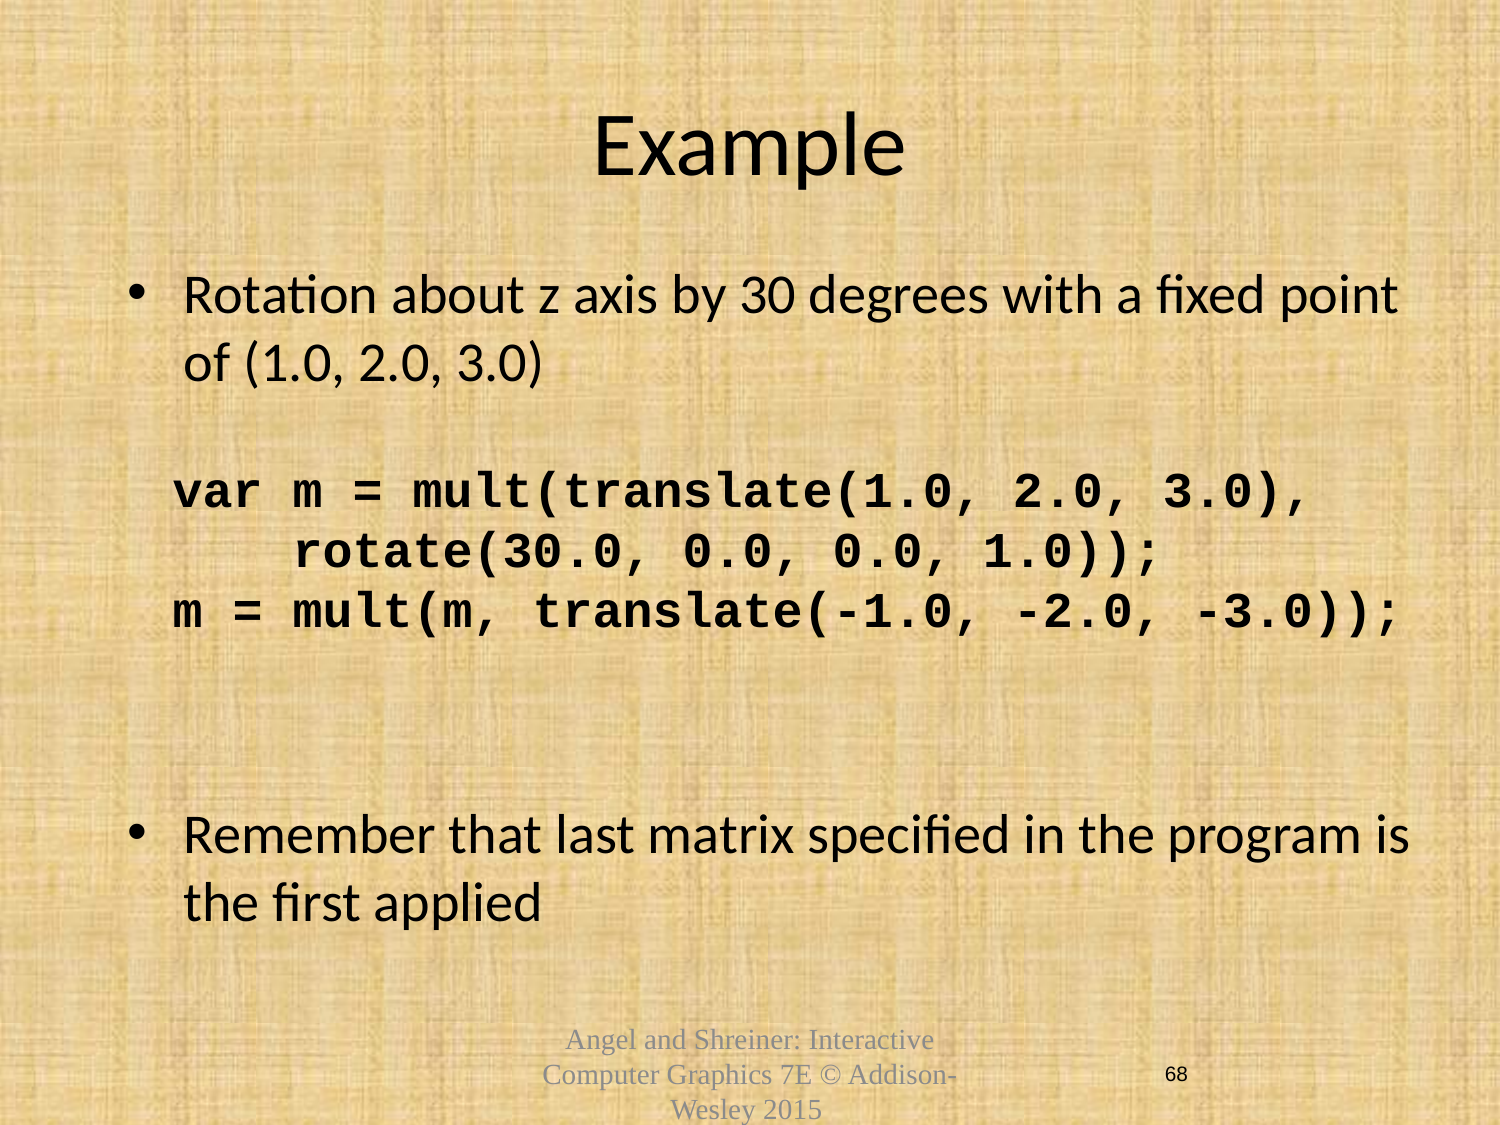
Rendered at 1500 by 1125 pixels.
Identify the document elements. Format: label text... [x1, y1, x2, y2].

footer Angel and Shreiner: Interactive Computer Graphics 7E © Addison-Wesley 2015 [512, 1042, 988, 1103]
list Rotation about z axis by 30 degrees with a fixed point of (1.0, 2.0, 3.0) Remember that last matrix specified in the program is the first applied [112, 249, 1463, 1025]
text_box var m = mult(translate(1.0, 2.0, 3.0), rotate(30.0, 0.0, 0.0, 1.0)); m = mult(m, translate(-1.0, -2.0, -3.0)); [125, 449, 1450, 645]
picture [0, 0, 1500, 1125]
slide_number 68 [1074, 1042, 1425, 1103]
title Example [75, 45, 1425, 233]
